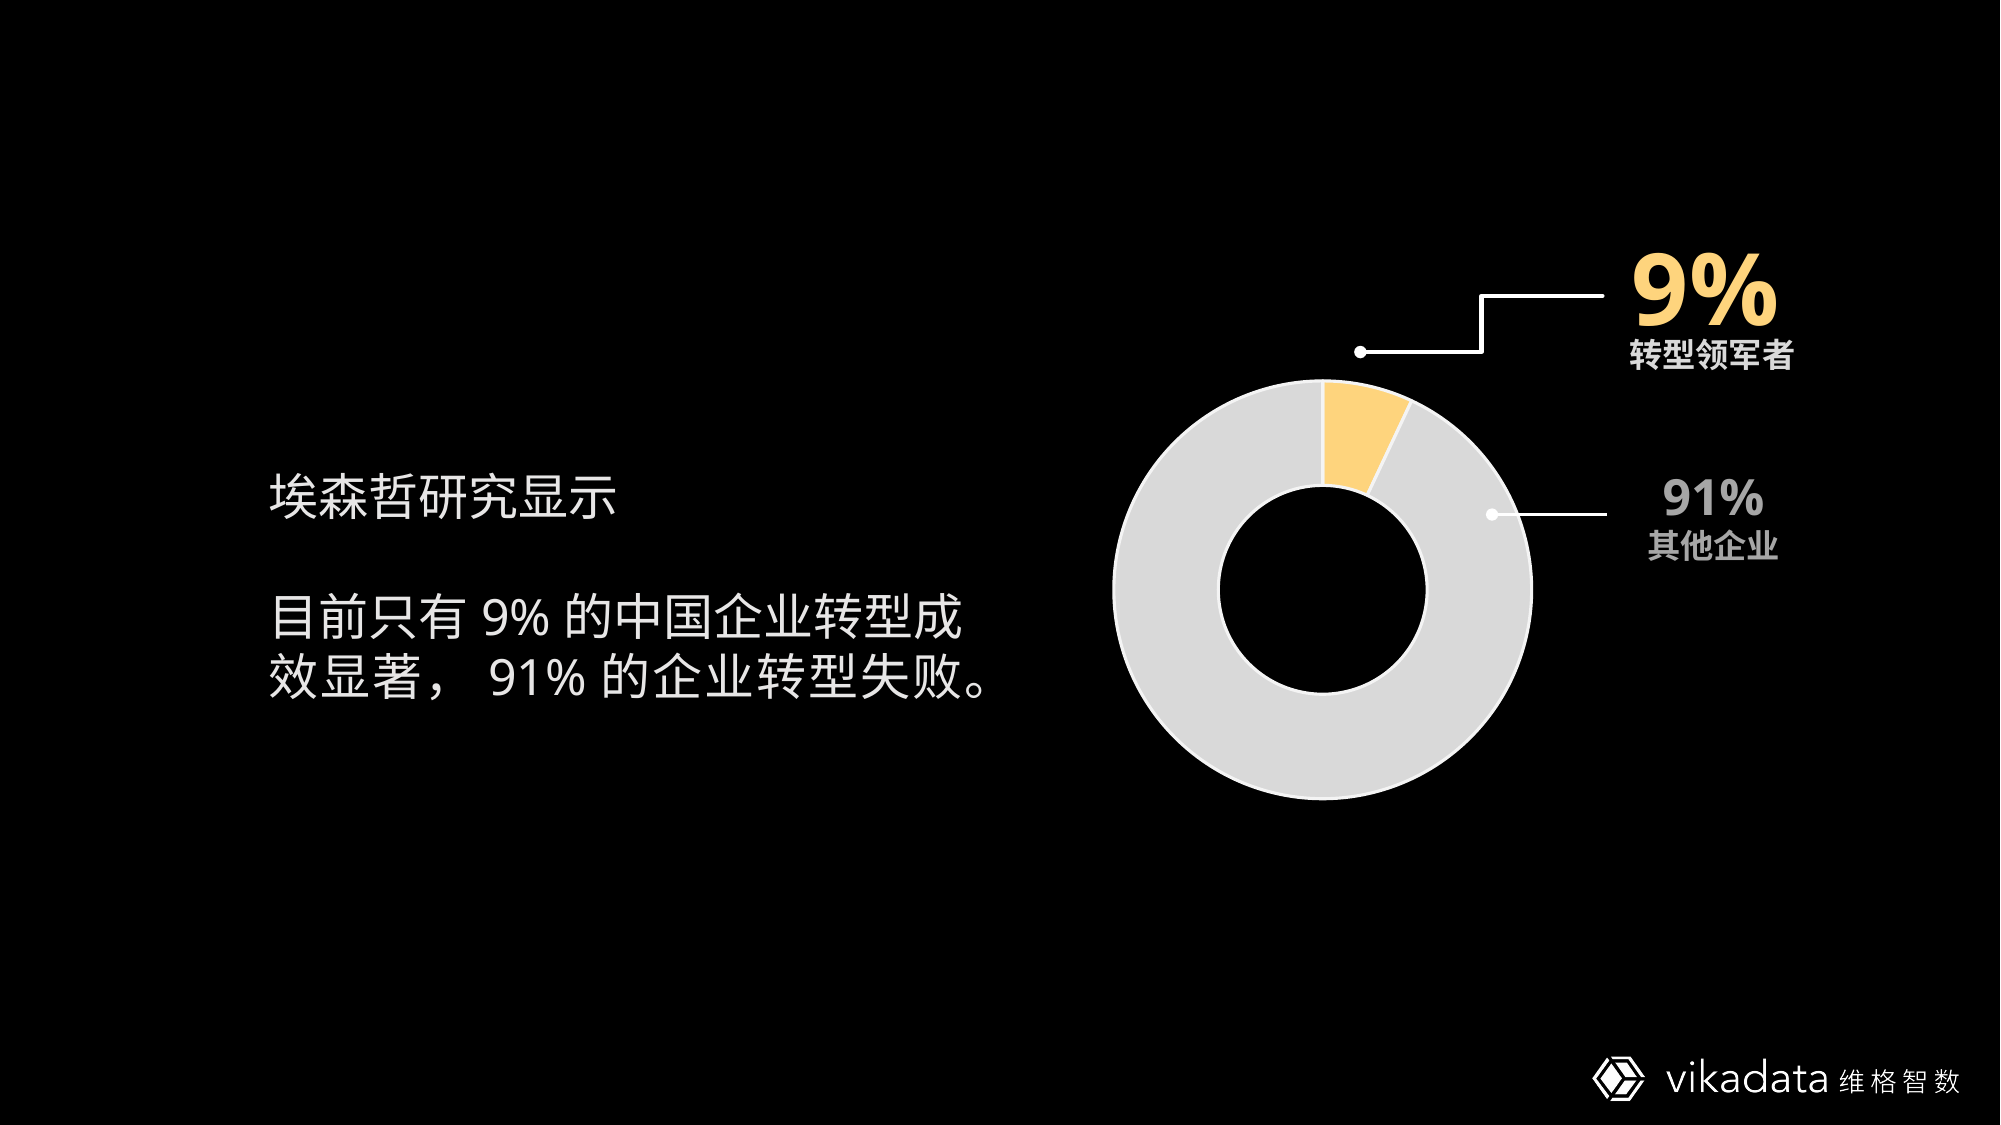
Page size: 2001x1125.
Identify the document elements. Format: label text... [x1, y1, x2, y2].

chart [1032, 366, 1622, 822]
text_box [1360, 295, 1603, 353]
text_box 埃森哲研究显示 目前只有9%的中国企业转型成效显著，91%的企业转型失败。 [253, 458, 979, 713]
picture [1566, 1022, 2001, 1125]
text_box 转型领军者 [1614, 326, 1813, 382]
text_box 9% [1602, 218, 1809, 353]
text_box 91% 其他企业 [1622, 458, 1817, 573]
